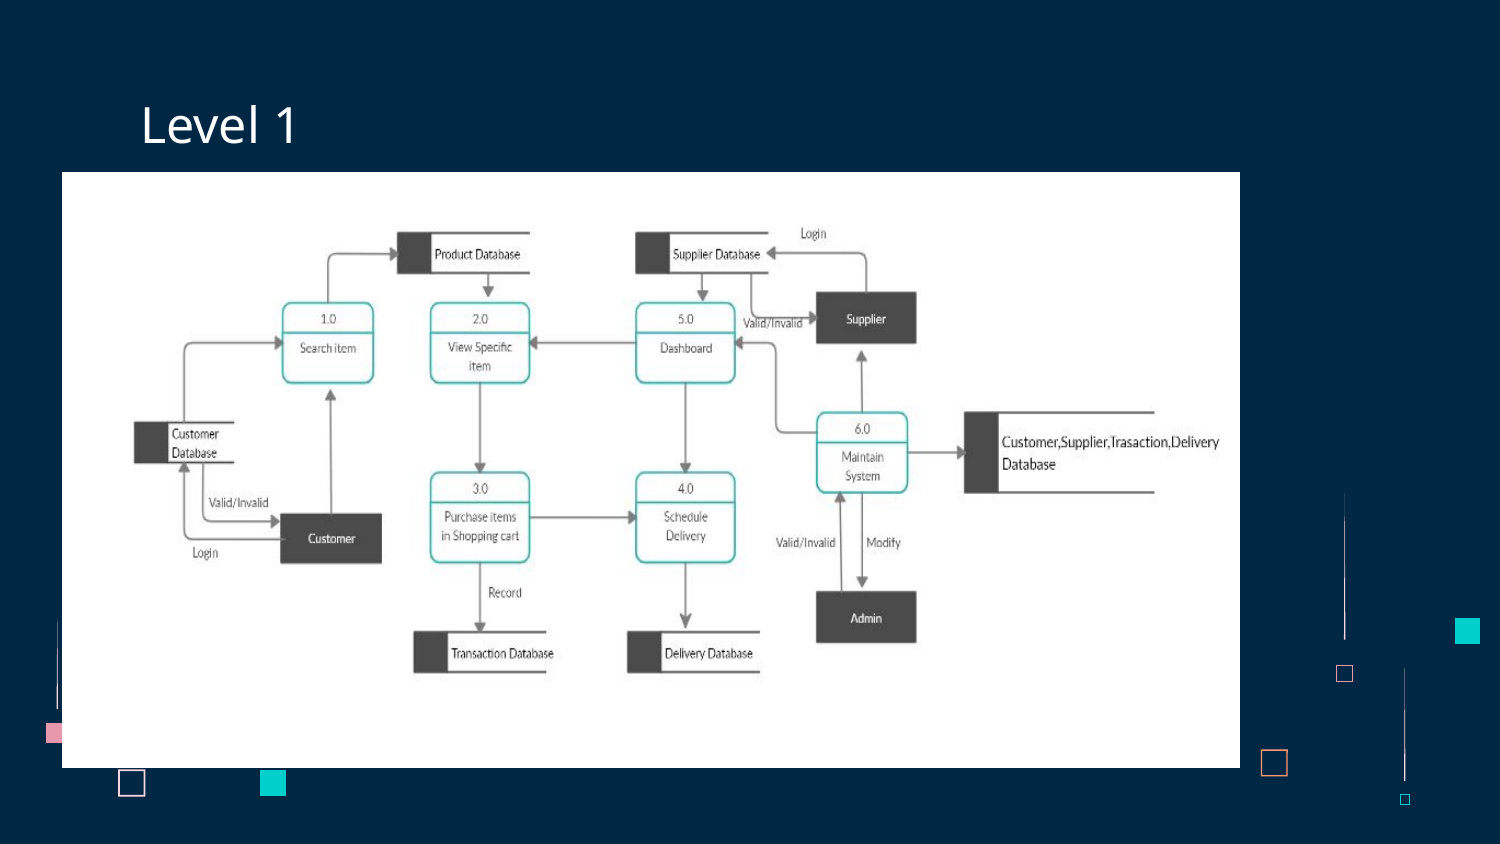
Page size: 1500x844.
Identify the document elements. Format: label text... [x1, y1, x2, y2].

text_box Level 1 [125, 85, 381, 161]
picture [62, 171, 1240, 769]
